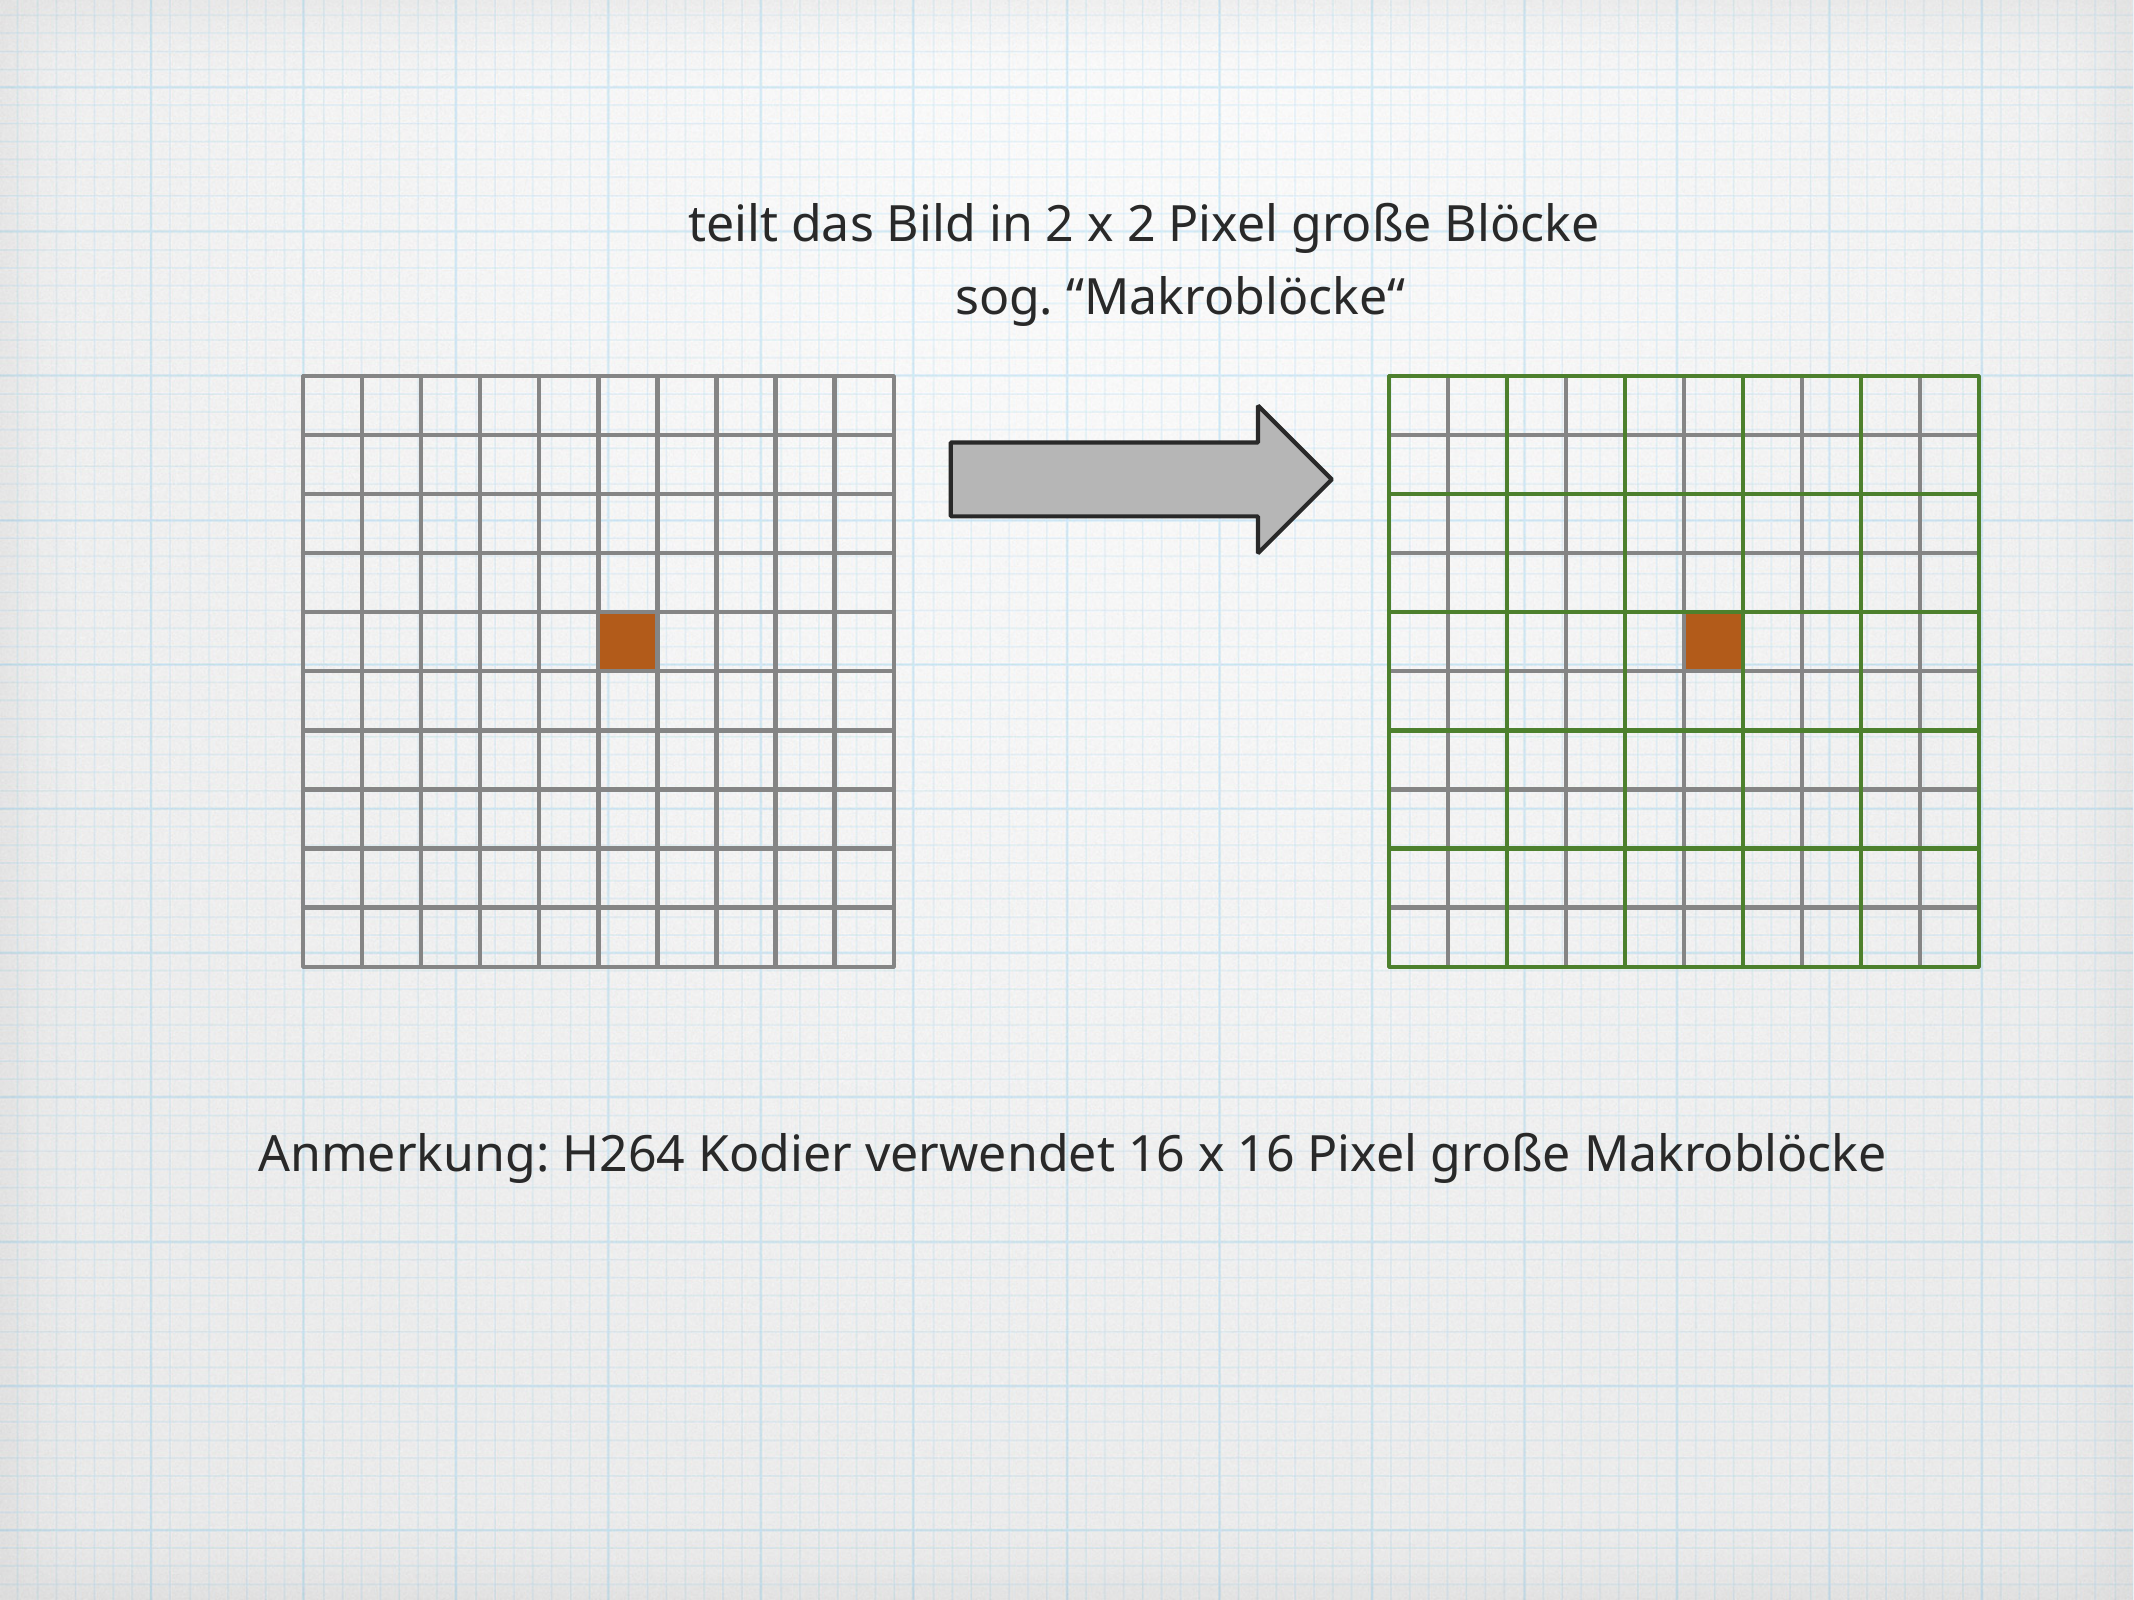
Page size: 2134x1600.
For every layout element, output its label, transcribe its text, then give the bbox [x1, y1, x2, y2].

text_box Anmerkung: H264 Kodier verwendet 16 x 16 Pixel große Makroblöcke [251, 1114, 1894, 1188]
text_box teilt das Bild in 2 x 2 Pixel große Blöcke [681, 185, 1607, 258]
picture [0, 0, 2134, 1600]
text_box sog. “Makroblöcke“ [948, 258, 1412, 331]
text_box [950, 405, 1332, 554]
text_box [302, 375, 894, 967]
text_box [1388, 375, 1980, 967]
